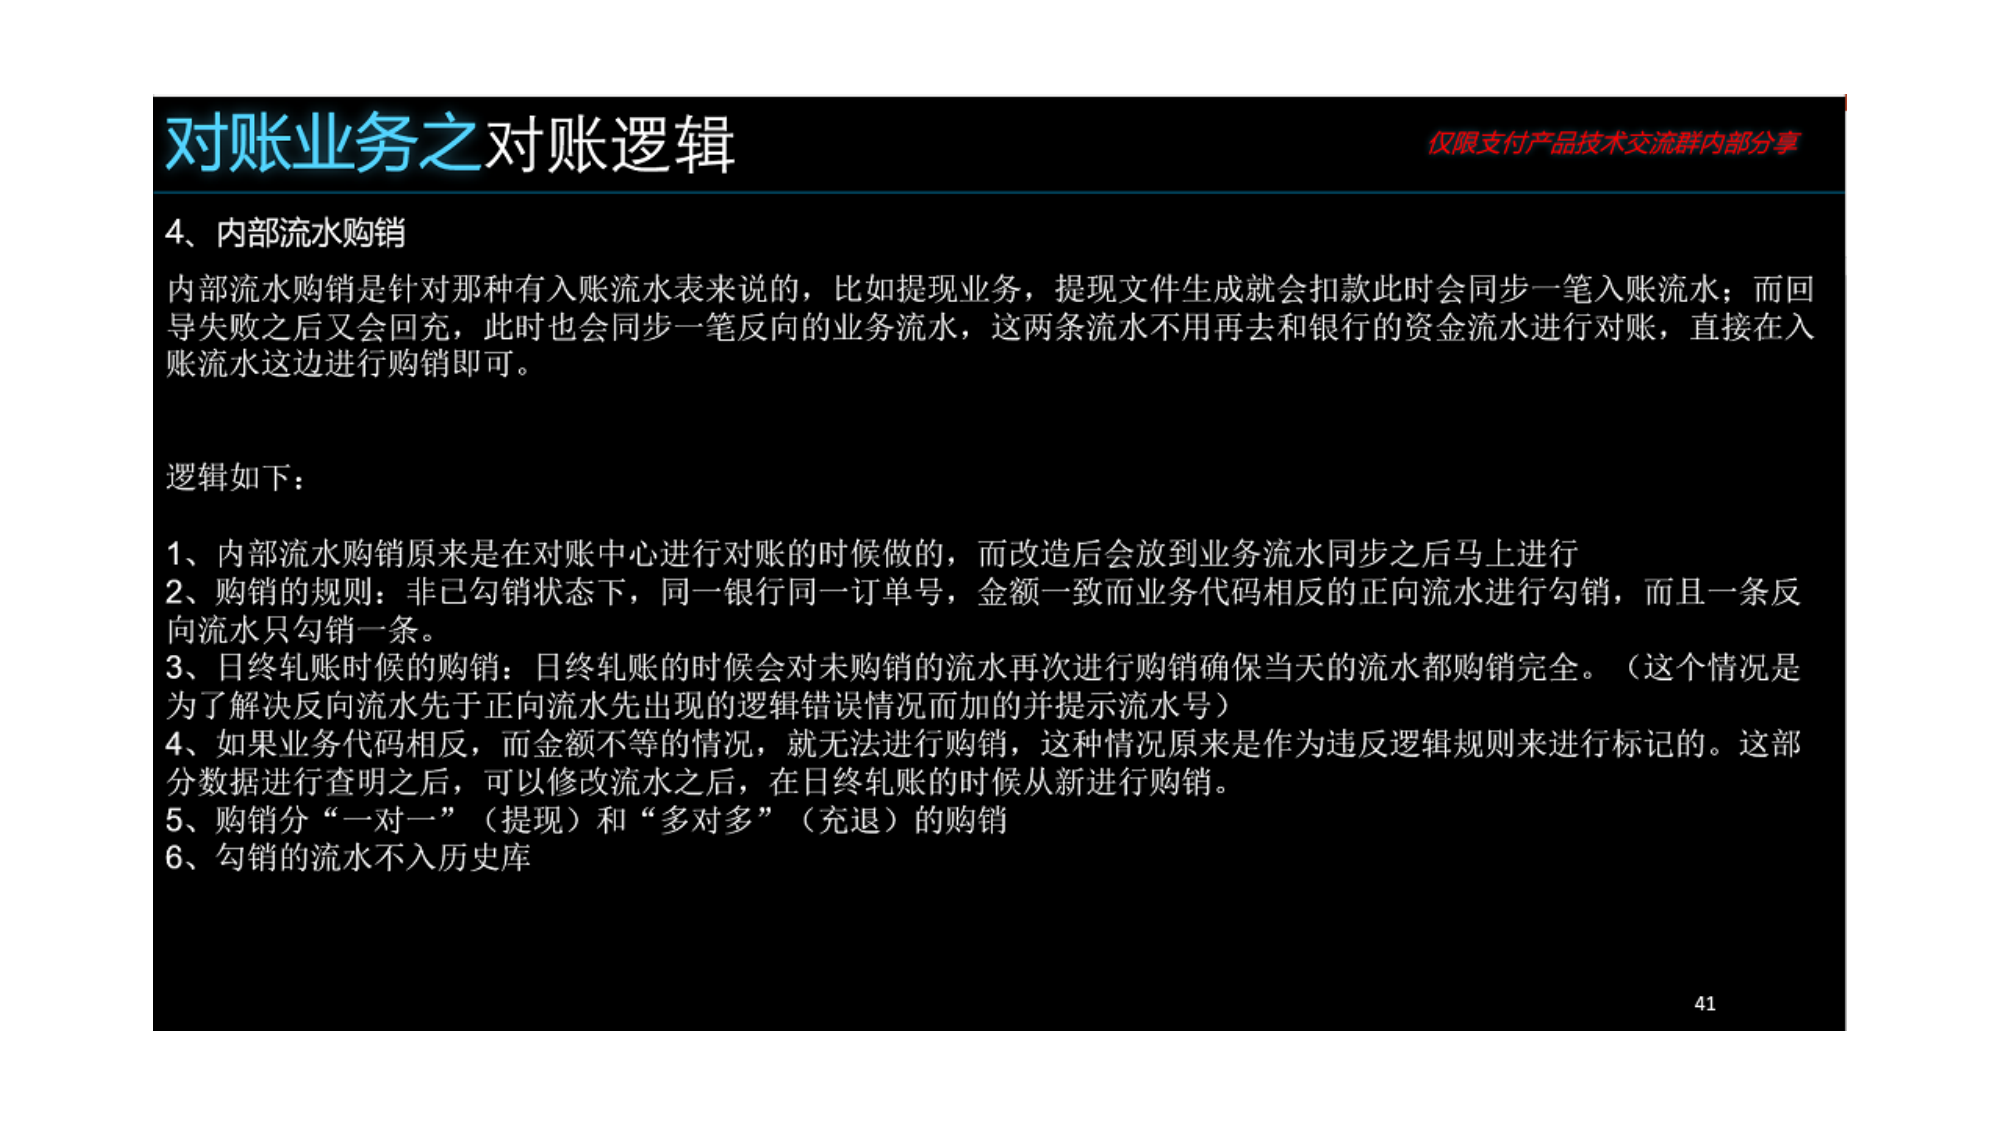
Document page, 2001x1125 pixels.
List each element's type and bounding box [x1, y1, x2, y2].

picture [153, 94, 1847, 1031]
